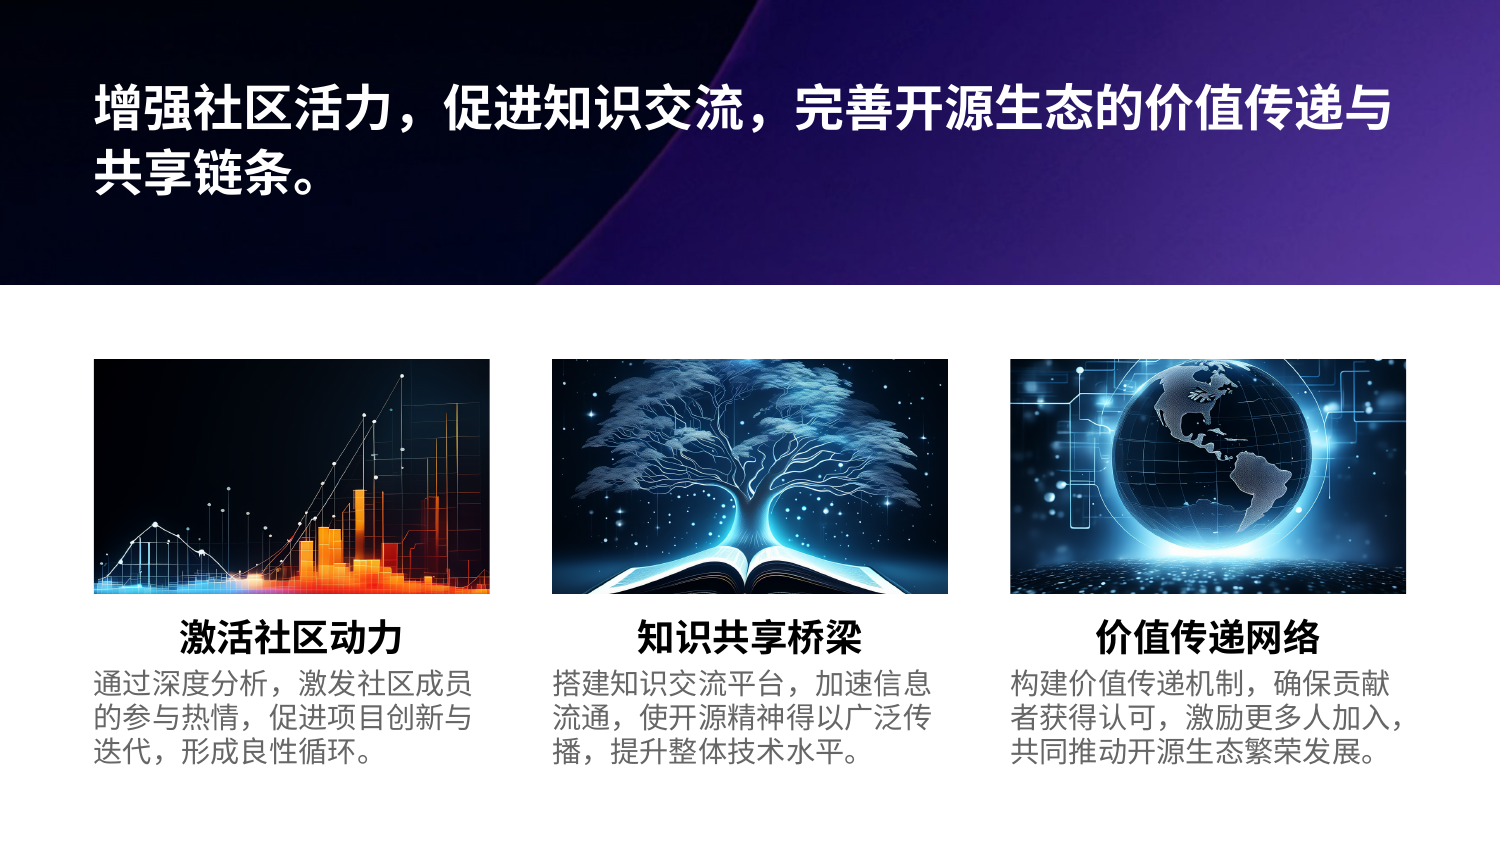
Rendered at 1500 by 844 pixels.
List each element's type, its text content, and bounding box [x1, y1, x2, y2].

text_box 搭建知识交流平台，加速信息流通，使开源精神得以广泛传播，提升整体技术水平。 [552, 665, 948, 769]
picture [93, 359, 490, 594]
text_box [0, 285, 1500, 844]
picture [1010, 359, 1407, 594]
picture [0, 0, 1500, 285]
text_box 通过深度分析，激发社区成员的参与热情，促进项目创新与迭代，形成良性循环。 [93, 665, 490, 769]
text_box 价值传递网络 [1010, 624, 1407, 660]
picture [552, 359, 948, 594]
text_box 构建价值传递机制，确保贡献者获得认可，激励更多人加入，共同推动开源生态繁荣发展。 [1010, 665, 1407, 769]
text_box 激活社区动力 [93, 624, 490, 660]
text_box 知识共享桥梁 [552, 624, 948, 660]
